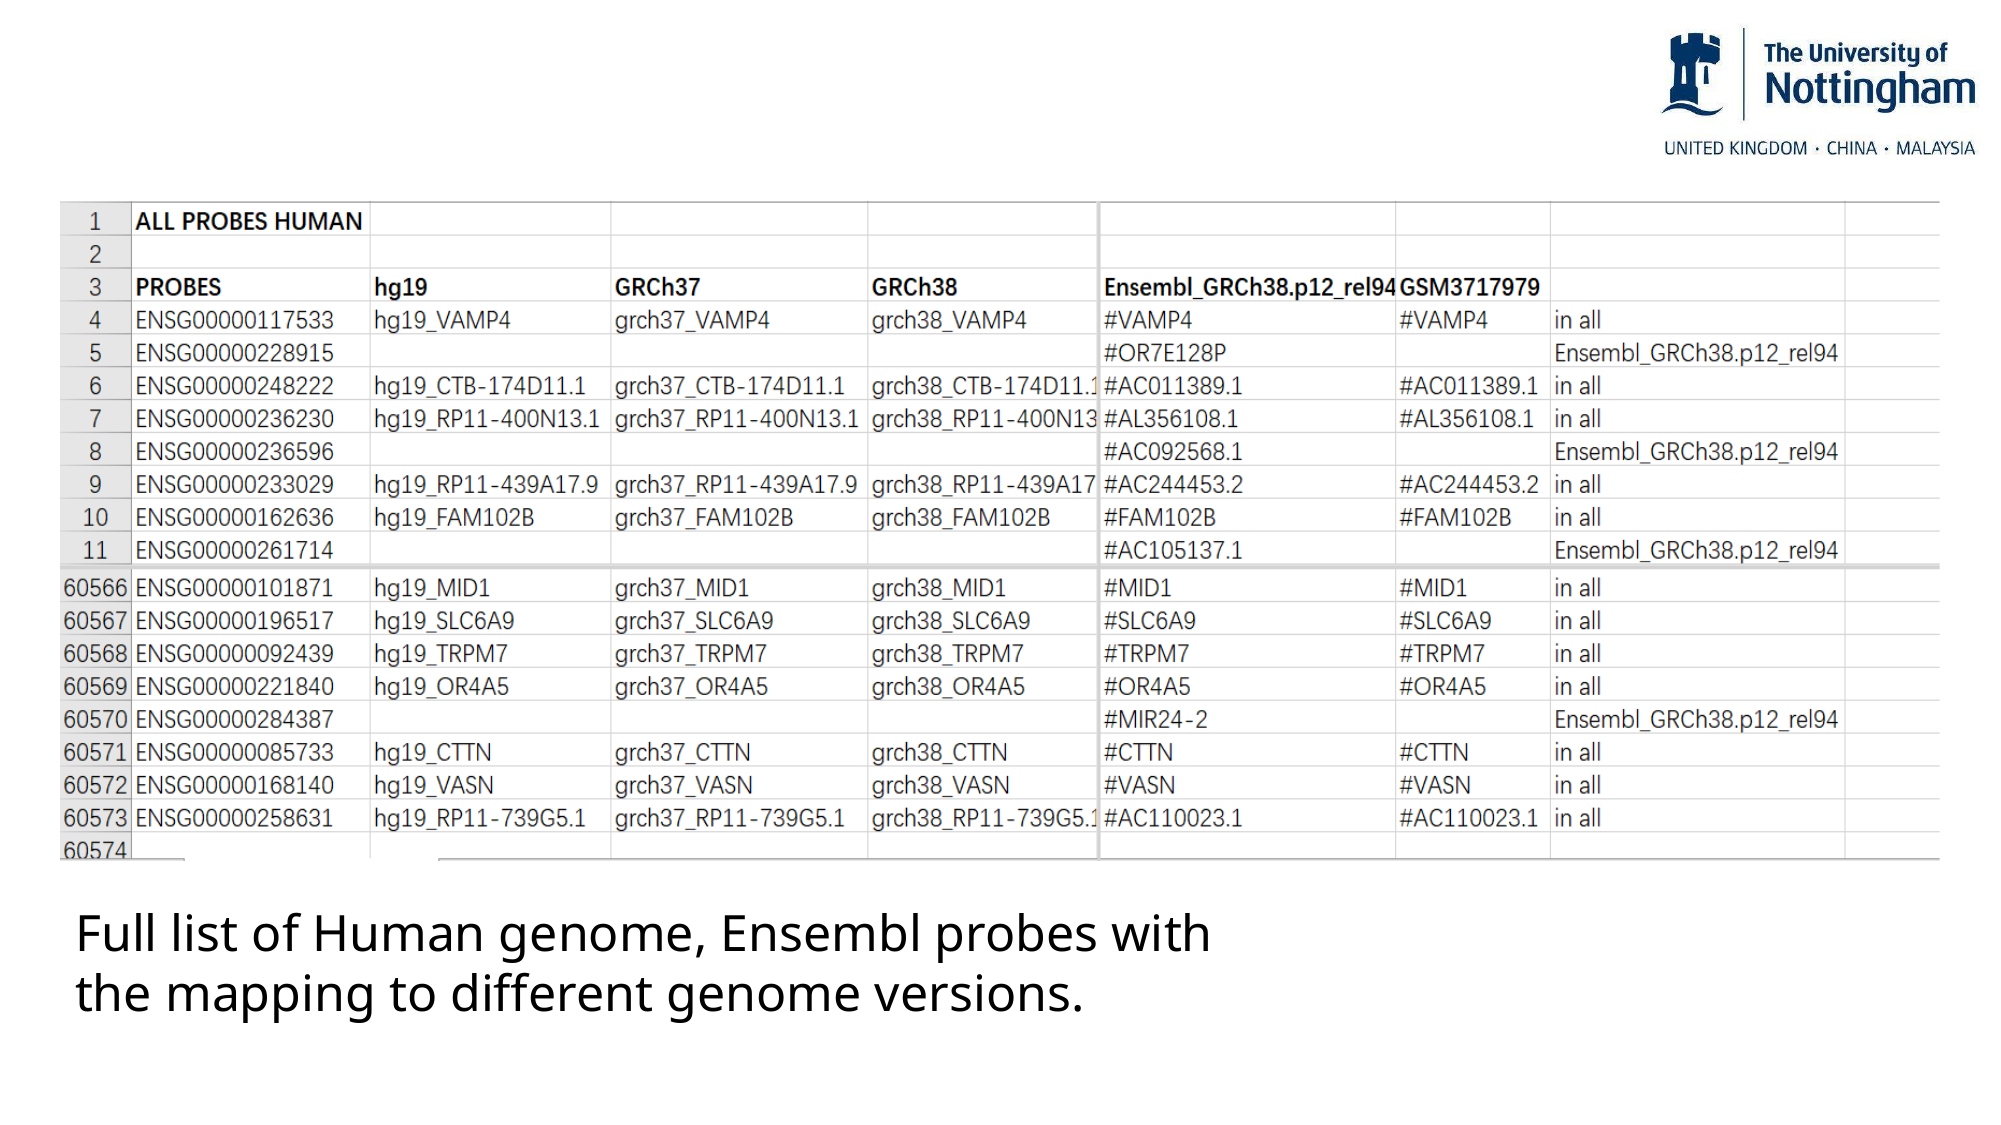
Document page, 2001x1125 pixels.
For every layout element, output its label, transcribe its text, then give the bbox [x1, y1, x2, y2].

picture [60, 201, 1940, 861]
picture [1654, 18, 1982, 164]
text_box Full list of Human genome, Ensembl probes with the mapping to different genome versions. [60, 893, 1314, 1029]
